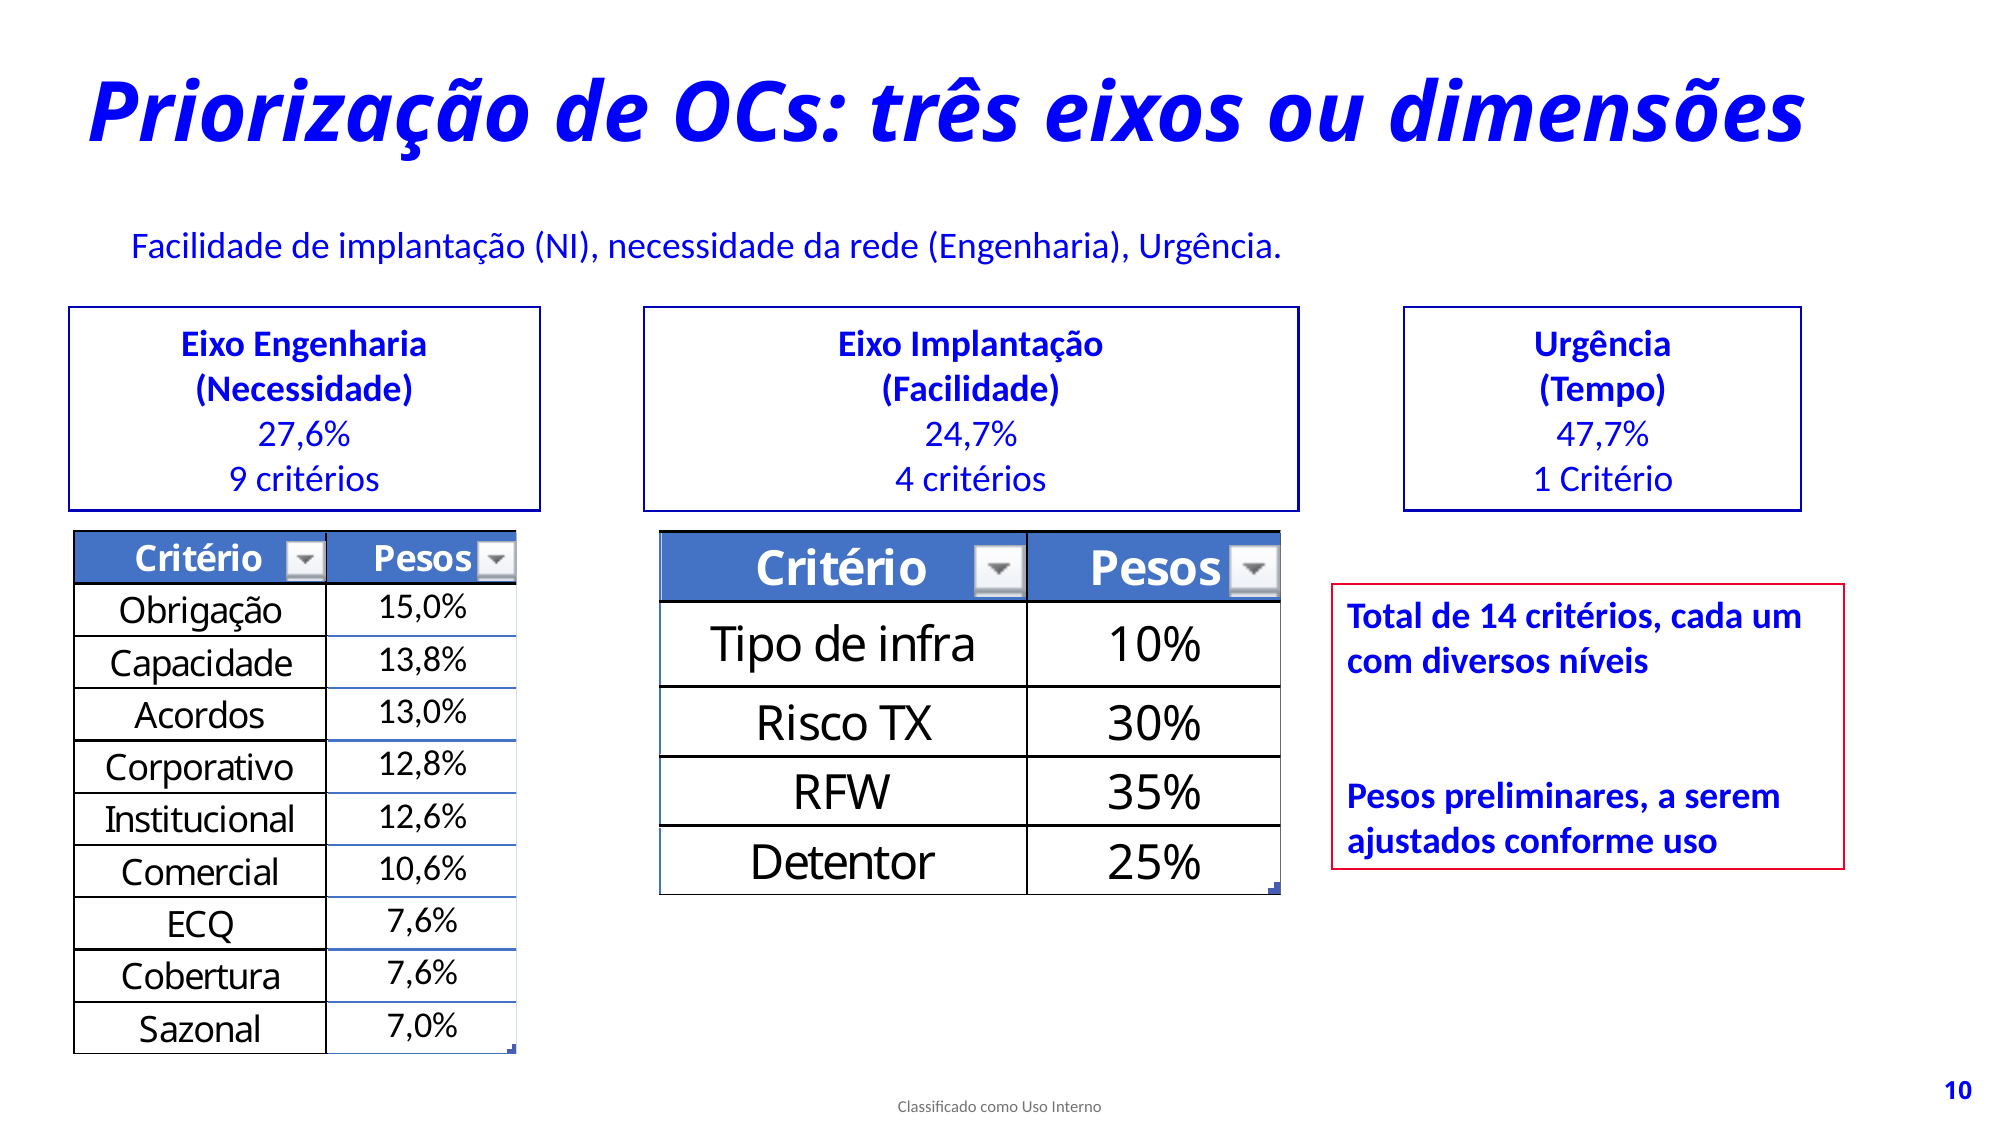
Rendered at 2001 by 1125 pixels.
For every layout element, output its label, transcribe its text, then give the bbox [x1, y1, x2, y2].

text_box Facilidade de implantação (NI), necessidade da rede (Engenharia), Urgência. [116, 213, 1299, 274]
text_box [658, 530, 1284, 898]
text_box Urgência (Tempo) 47,7% 1 Critério [1403, 306, 1802, 512]
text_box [72, 530, 519, 1056]
slide_number 10 [1900, 1066, 1988, 1110]
text_box Eixo Engenharia (Necessidade) 27,6% 9 critérios [68, 306, 541, 512]
text_box Total de 14 critérios, cada um com diversos níveis Pesos preliminares, a serem ajustados conforme uso [1331, 583, 1845, 870]
list Priorização de OCs: três eixos ou dimensões [72, 61, 1829, 171]
text_box Eixo Implantação (Facilidade) 24,7% 4 critérios [643, 306, 1300, 512]
